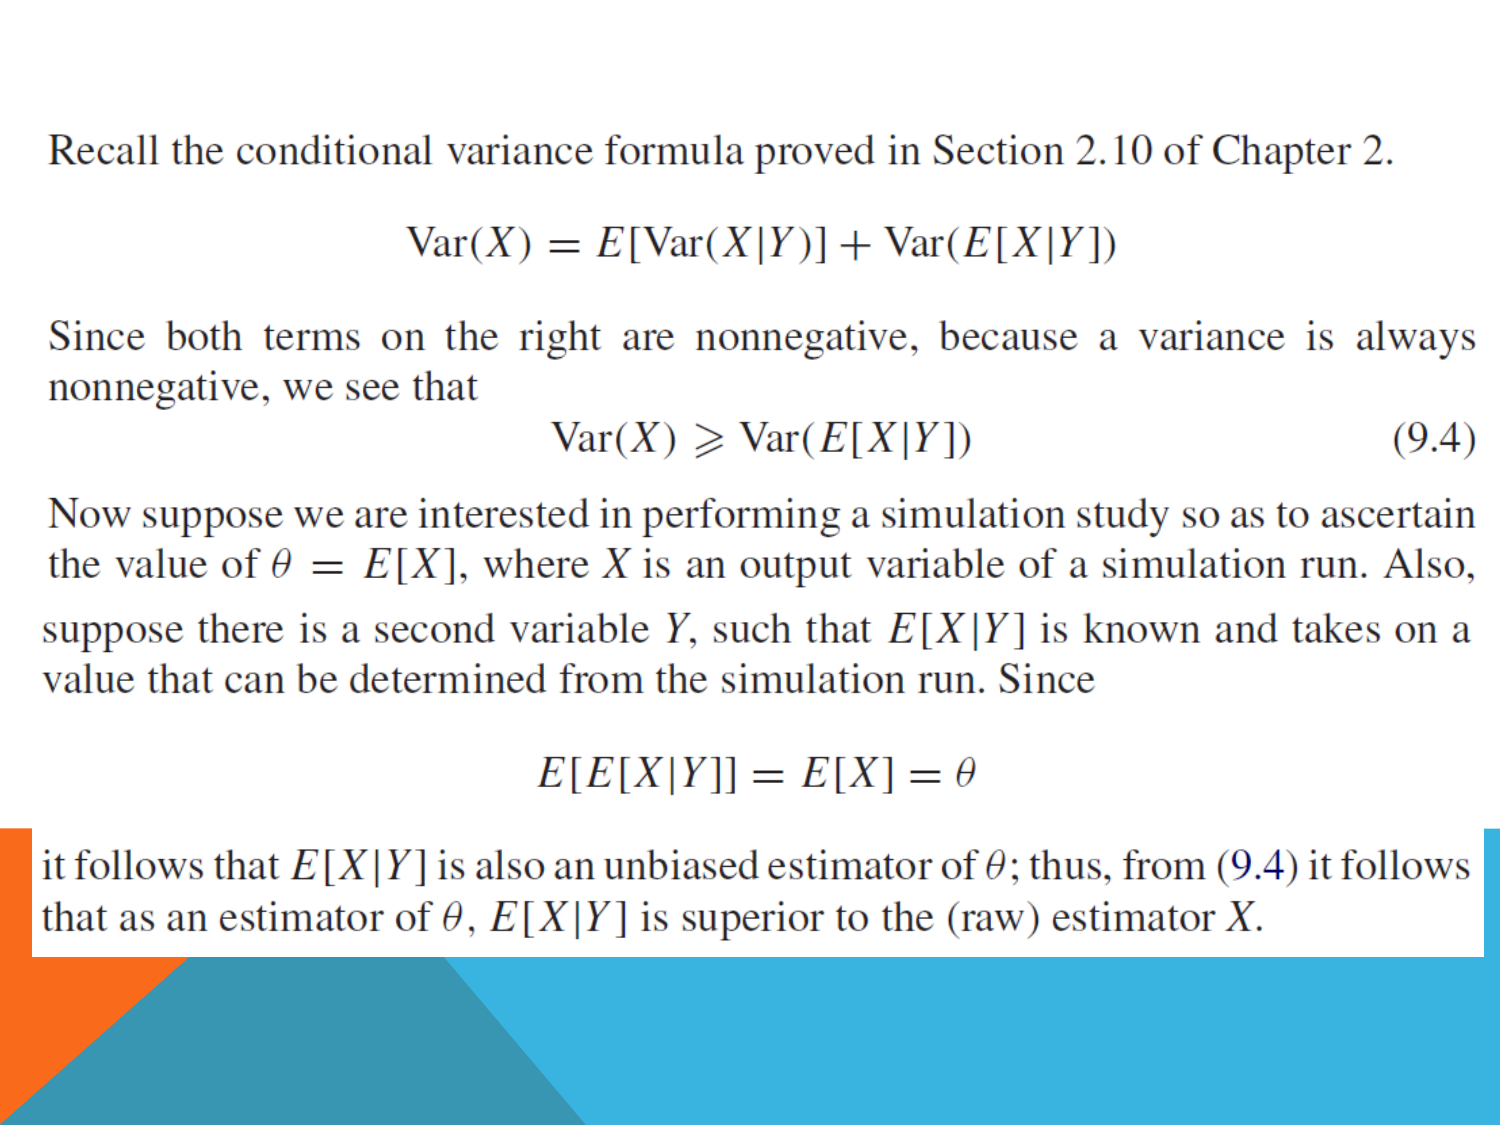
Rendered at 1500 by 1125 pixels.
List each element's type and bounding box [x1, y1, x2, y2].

picture [32, 598, 1484, 957]
picture [29, 113, 1487, 597]
